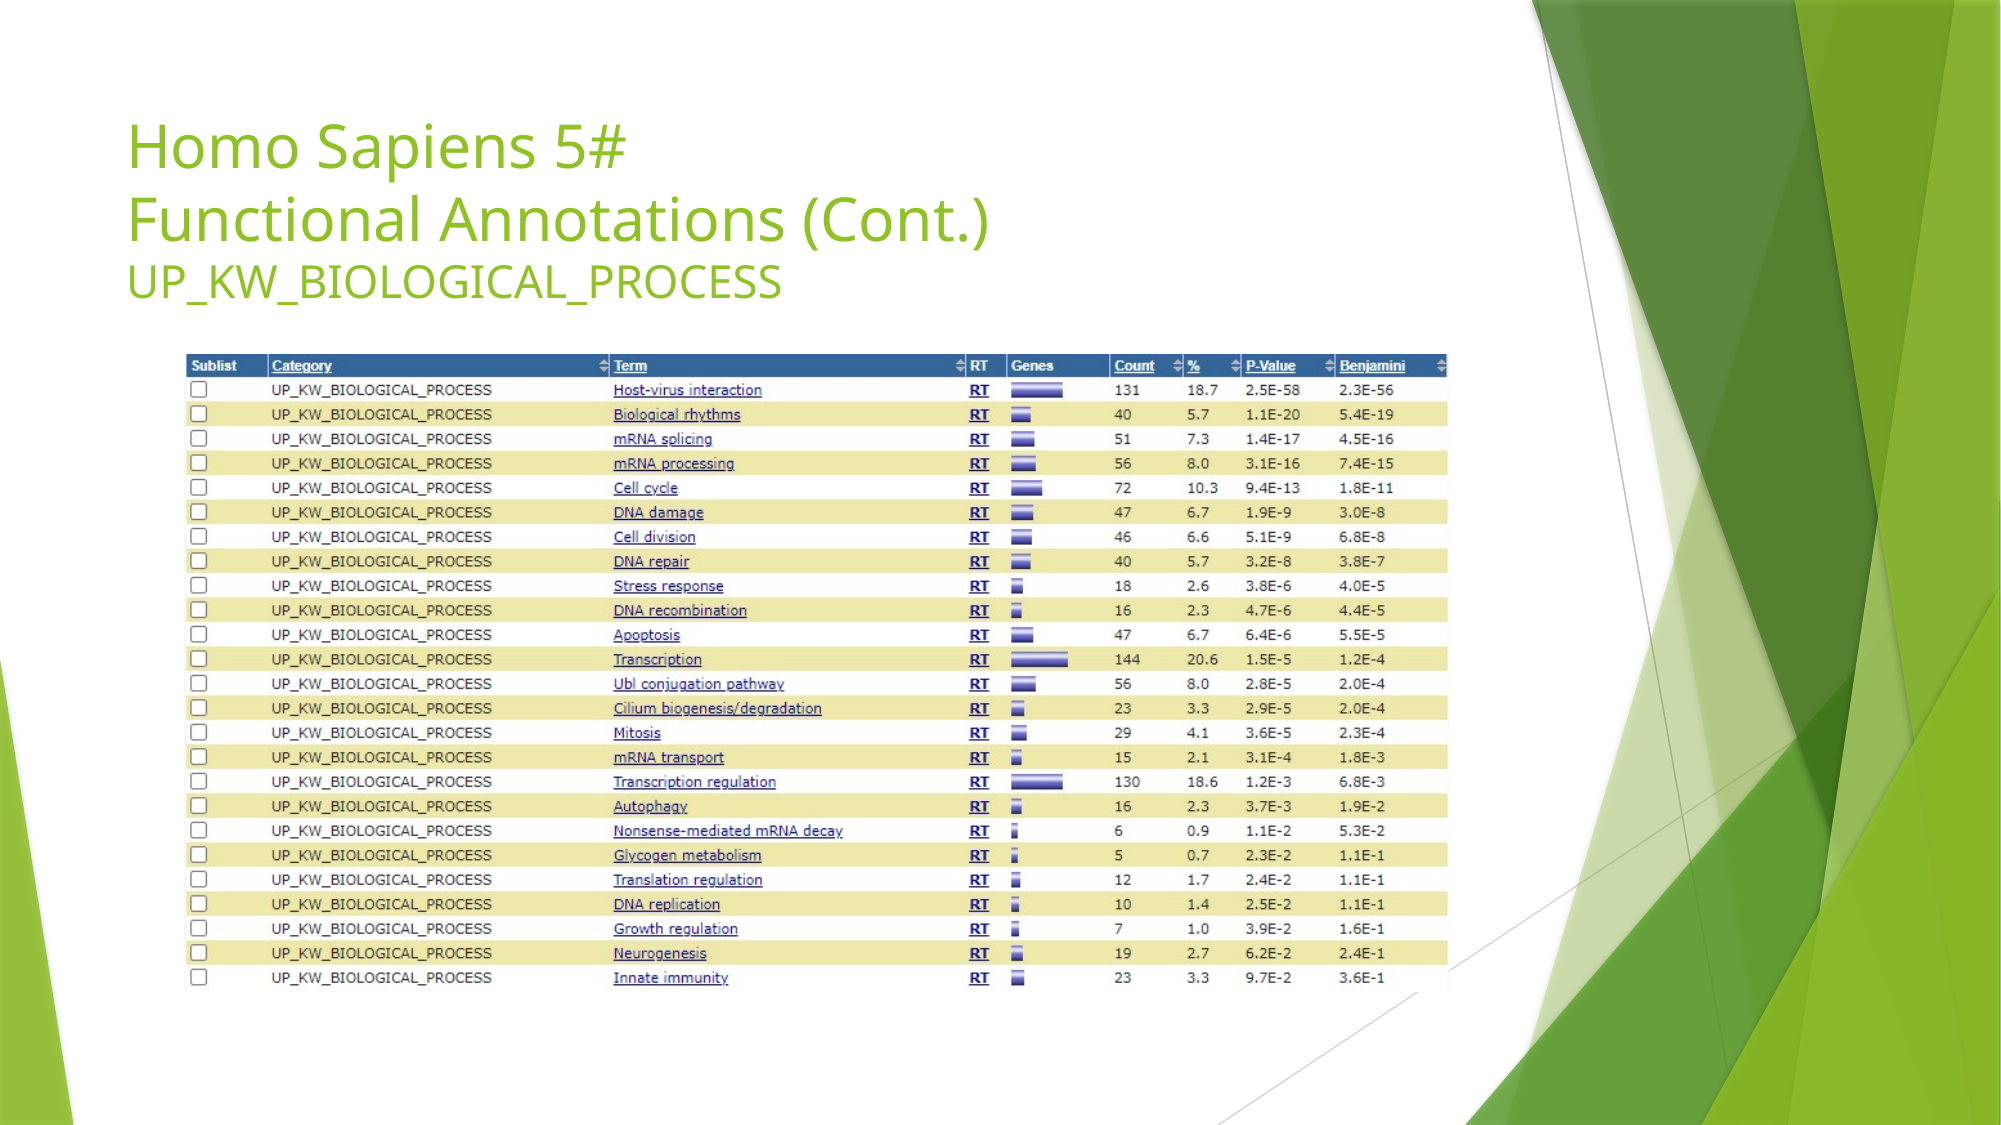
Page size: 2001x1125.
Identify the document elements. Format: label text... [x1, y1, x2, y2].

title Homo Sapiens 5# Functional Annotations (Cont.) UP_KW_BIOLOGICAL_PROCESS [111, 99, 1522, 317]
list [183, 353, 1449, 992]
